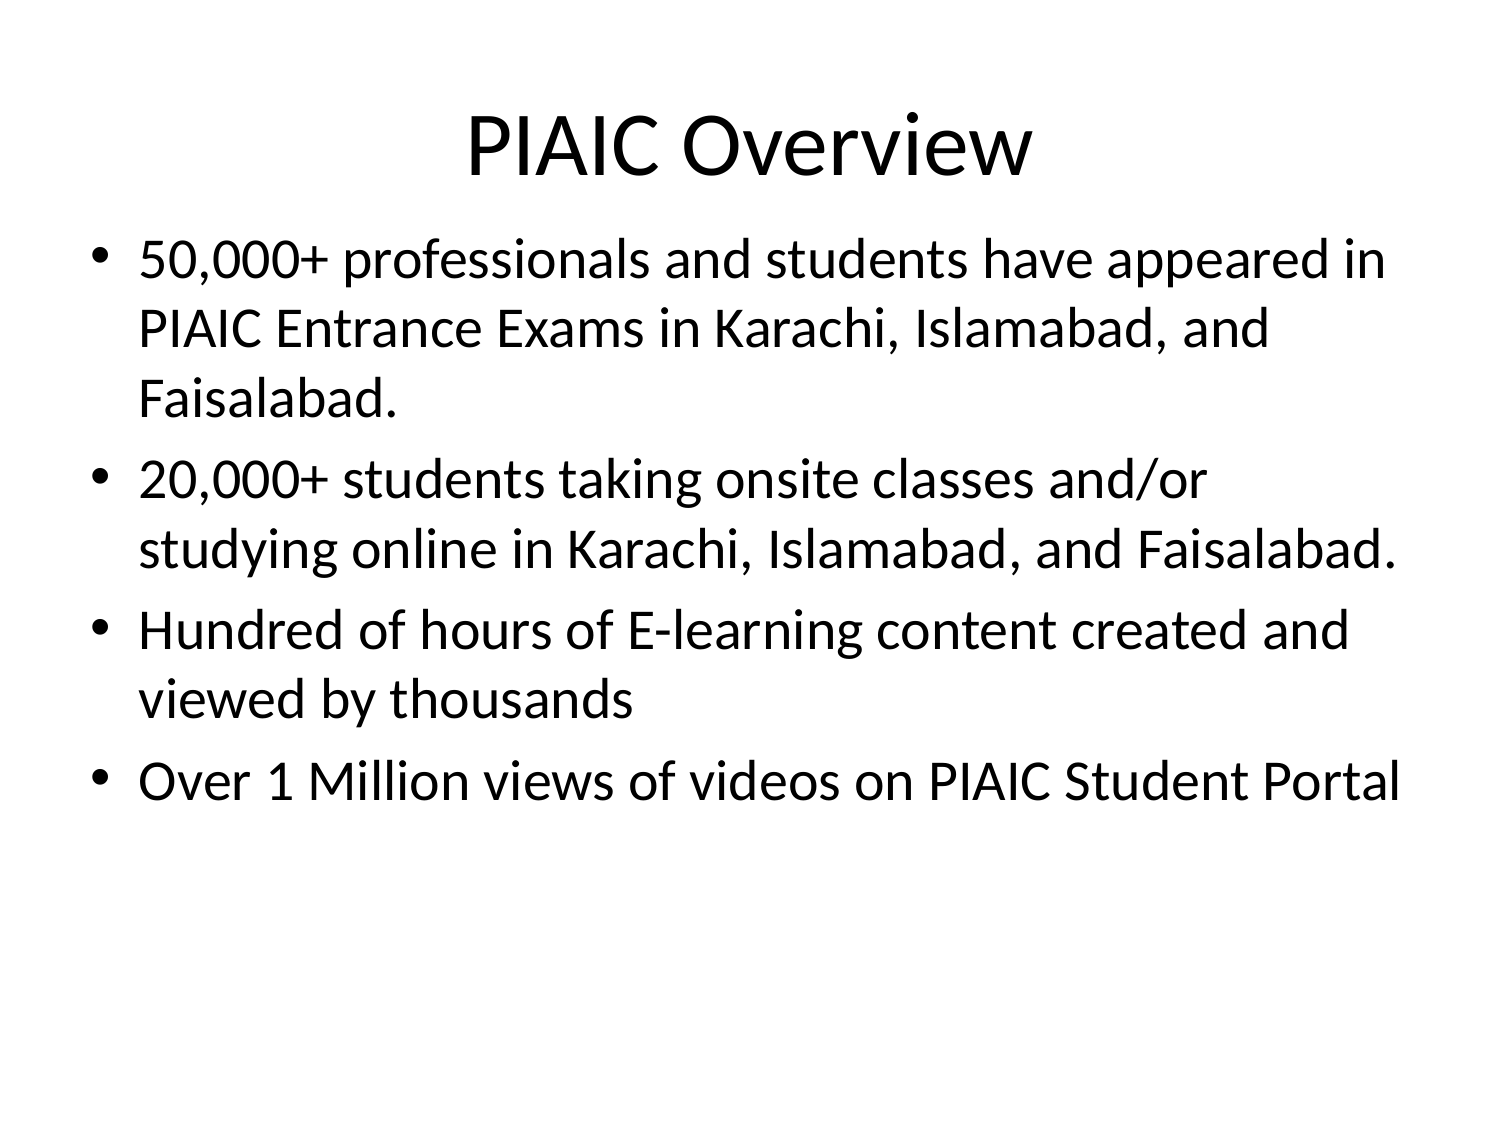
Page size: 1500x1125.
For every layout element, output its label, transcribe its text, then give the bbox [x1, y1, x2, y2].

list 50,000+ professionals and students have appeared in PIAIC Entrance Exams in Karachi, Islamabad, and Faisalabad. 20,000+ students taking onsite classes and/or studying online in Karachi, Islamabad, and Faisalabad. Hundred of hours of E-learning content created and viewed by thousands Over 1 Million views of videos on PIAIC Student Portal [75, 212, 1425, 955]
title PIAIC Overview [75, 45, 1425, 212]
